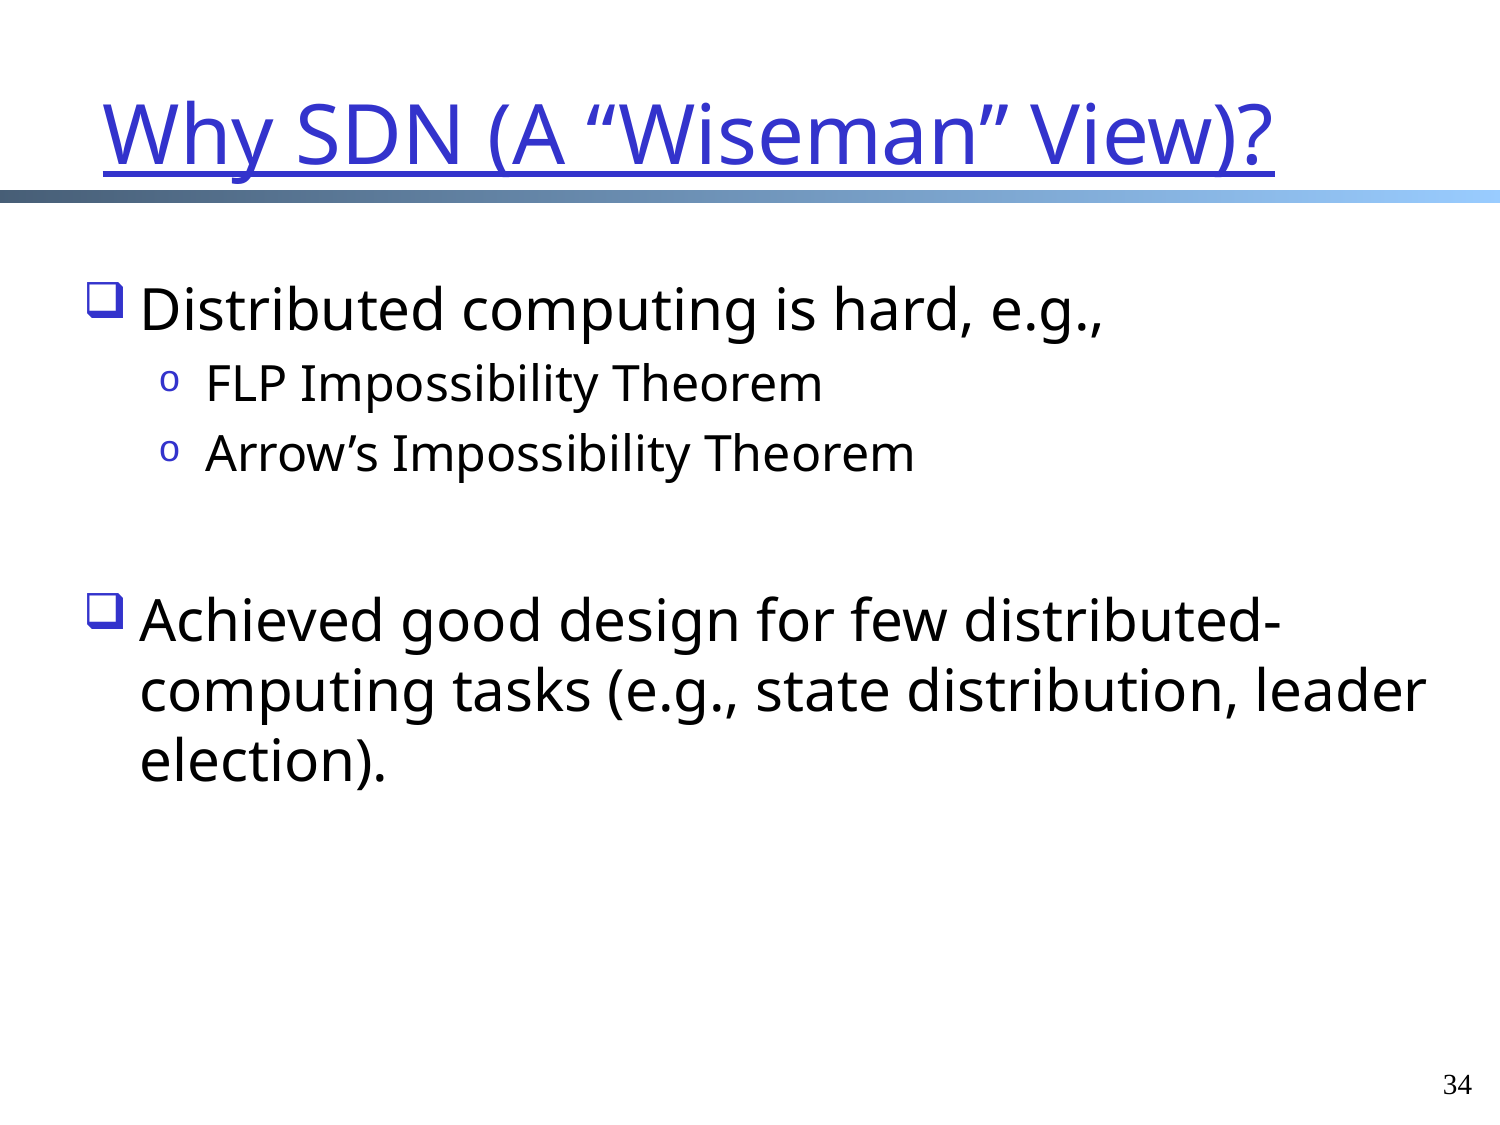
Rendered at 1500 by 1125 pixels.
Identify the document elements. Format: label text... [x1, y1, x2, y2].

slide_number 34 [1418, 1057, 1488, 1115]
list Distributed computing is hard, e.g., FLP Impossibility Theorem Arrow’s Impossibility Theorem Achieved good design for few distributed-computing tasks (e.g., state distribution, leader election). [68, 264, 1447, 899]
title Why SDN (A “Wiseman” View)? [87, 37, 1404, 225]
text_box [1424, 190, 1428, 203]
